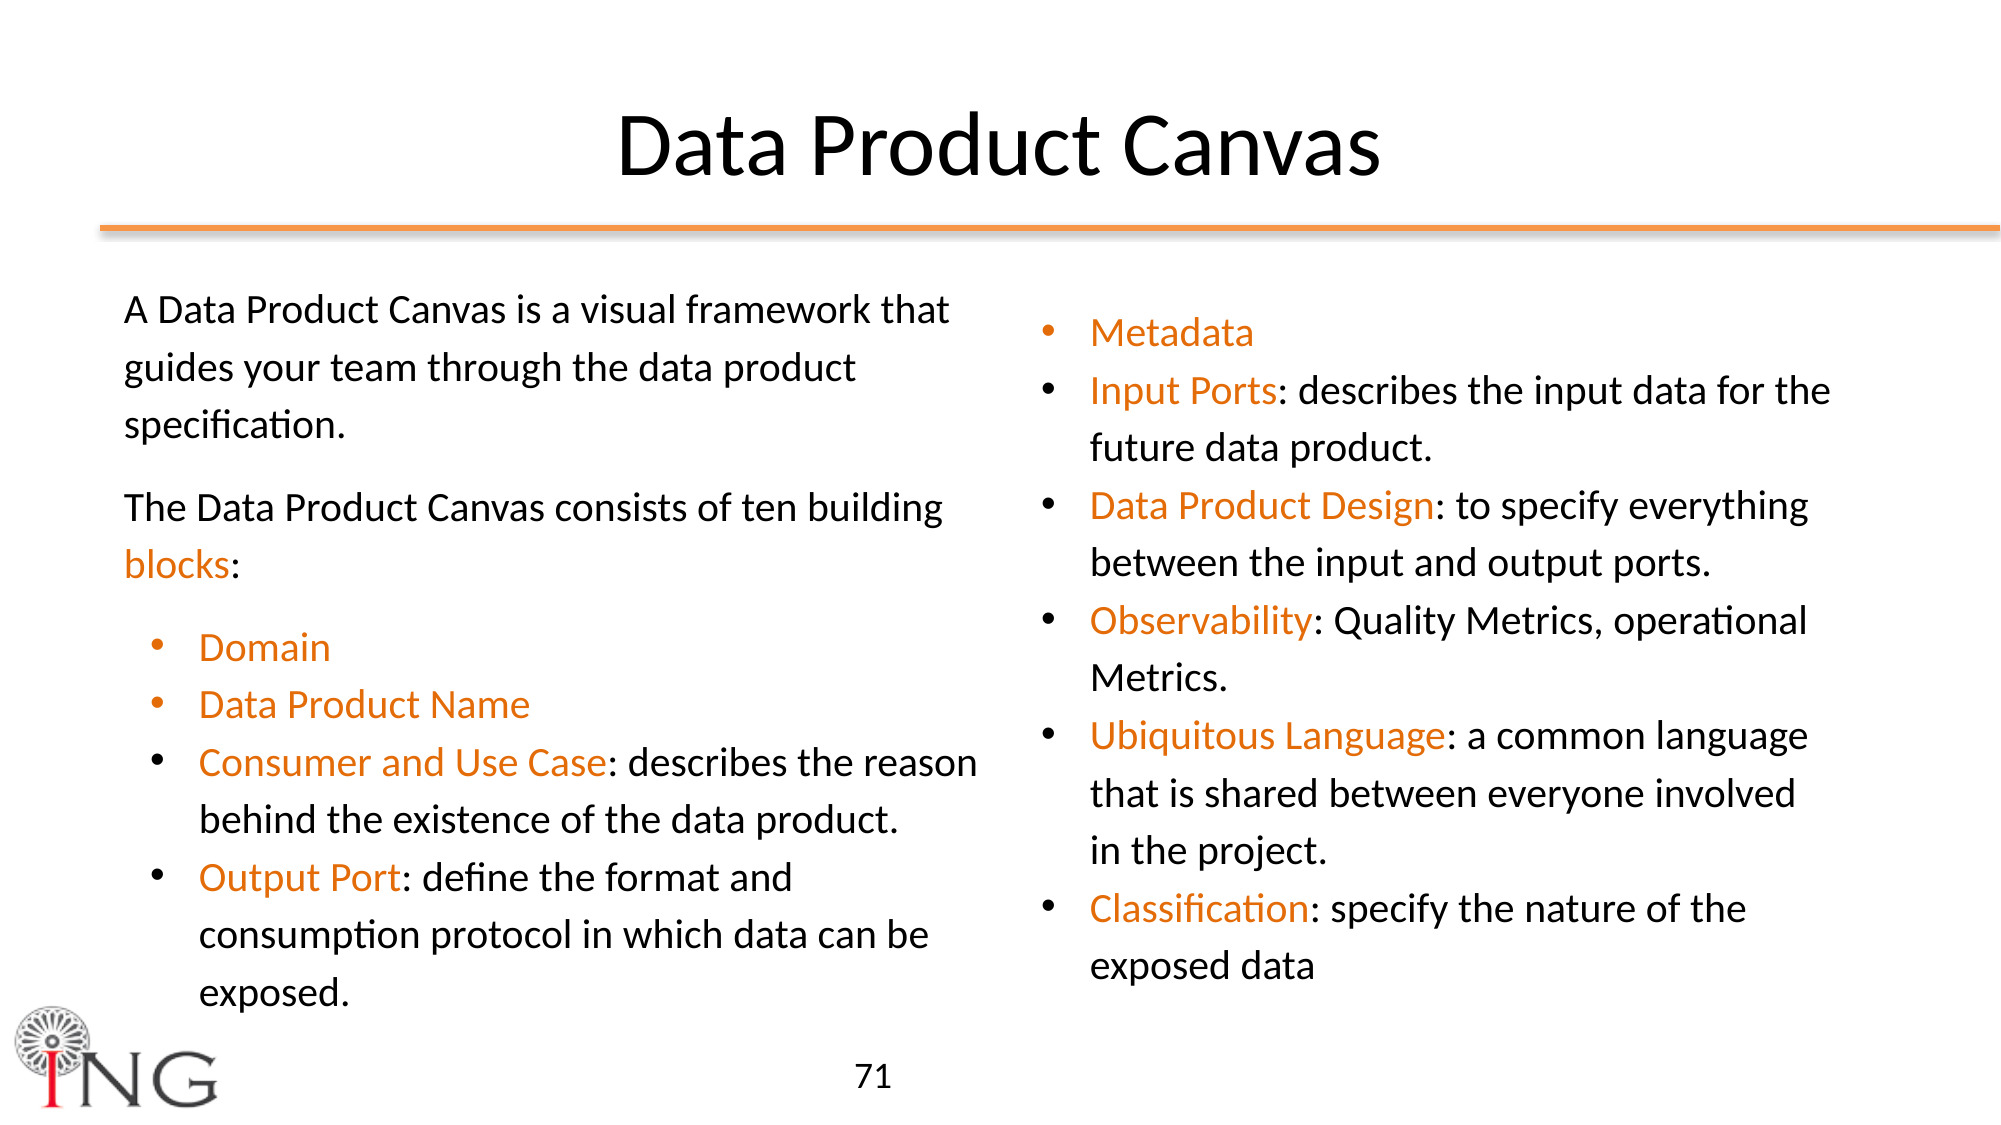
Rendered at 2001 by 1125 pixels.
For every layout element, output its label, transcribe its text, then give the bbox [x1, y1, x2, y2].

list A Data Product Canvas is a visual framework that guides your team through the data product specification. The Data Product Canvas consists of ten building blocks: Domain Data Product Name Consumer and Use Case: describes the reason behind the existence of the data product. Output Port: define the format and consumption protocol in which data can be exposed. [108, 266, 1000, 1010]
list Metadata Input Ports: describes the input data for the future data product. Data Product Design: to specify everything between the input and output ports. Observability: Quality Metrics, operational Metrics. Ubiquitous Language: a common language that is shared between everyone involved in the project. Classification: specify the nature of the exposed data [999, 290, 1853, 1033]
picture [0, 987, 244, 1125]
slide_number ‹#› [839, 1043, 1900, 1104]
text_box Data Product Canvas [99, 45, 1900, 233]
